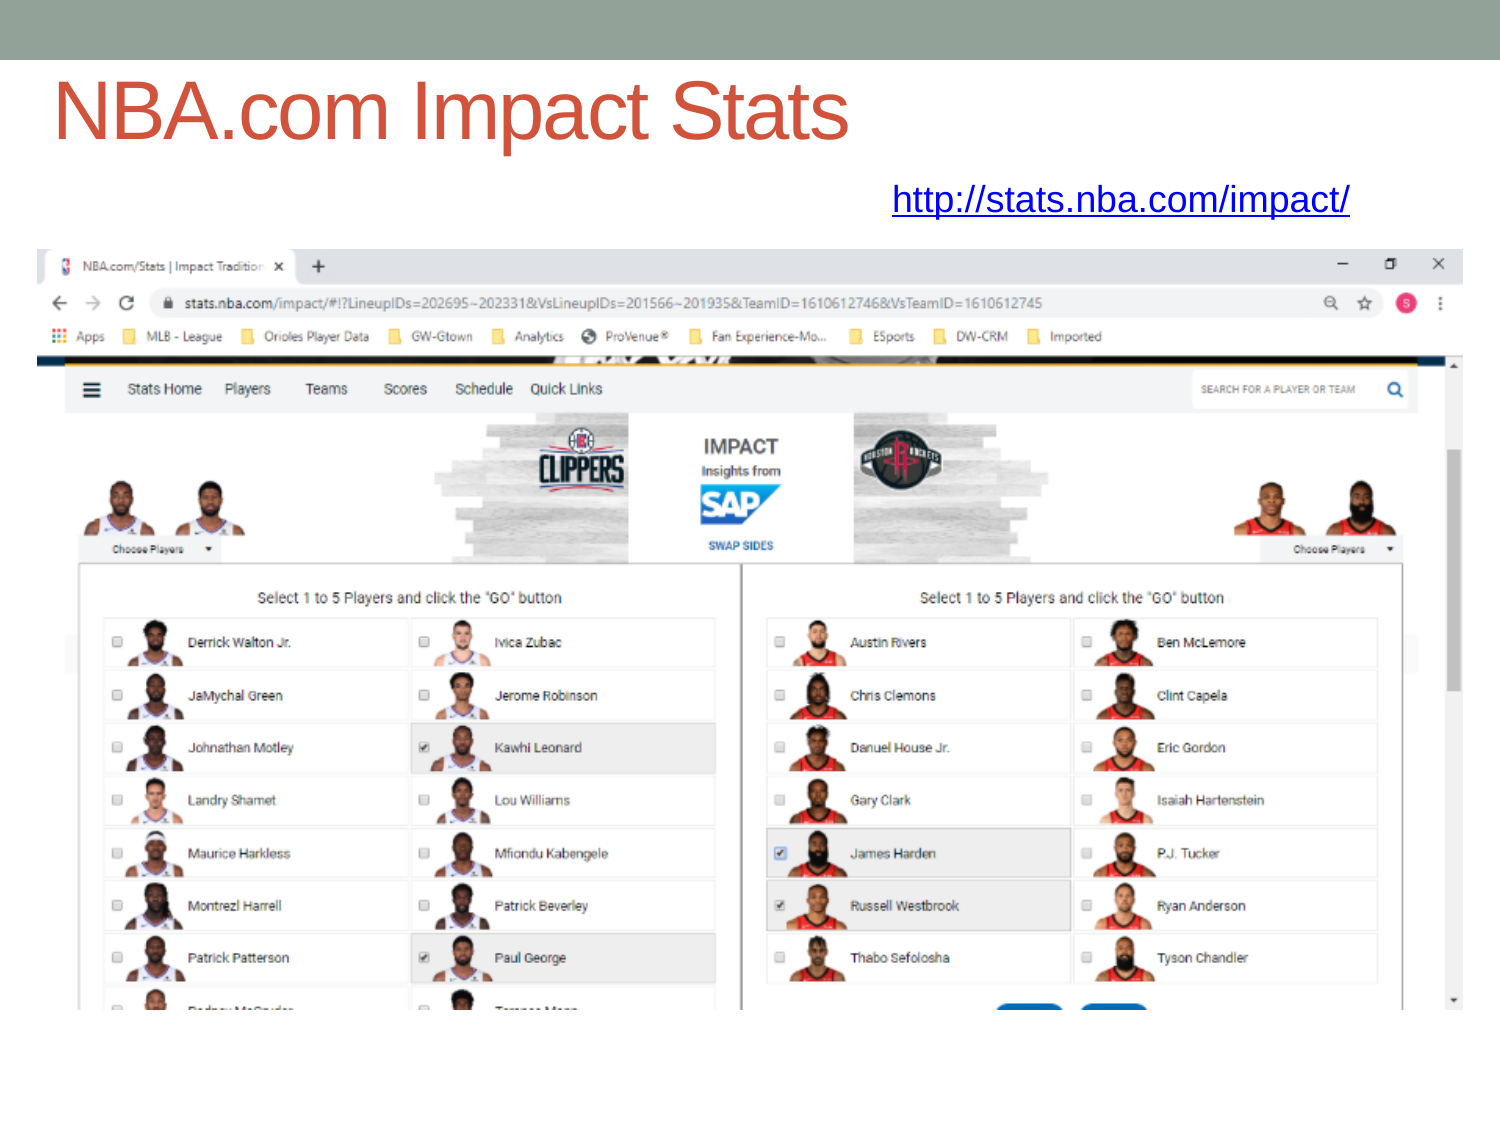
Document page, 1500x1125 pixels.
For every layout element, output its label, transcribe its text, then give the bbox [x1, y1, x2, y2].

text_box http://stats.nba.com/impact/ [877, 167, 1366, 228]
picture [37, 249, 1463, 1010]
title NBA.com Impact Stats [37, 24, 1388, 188]
